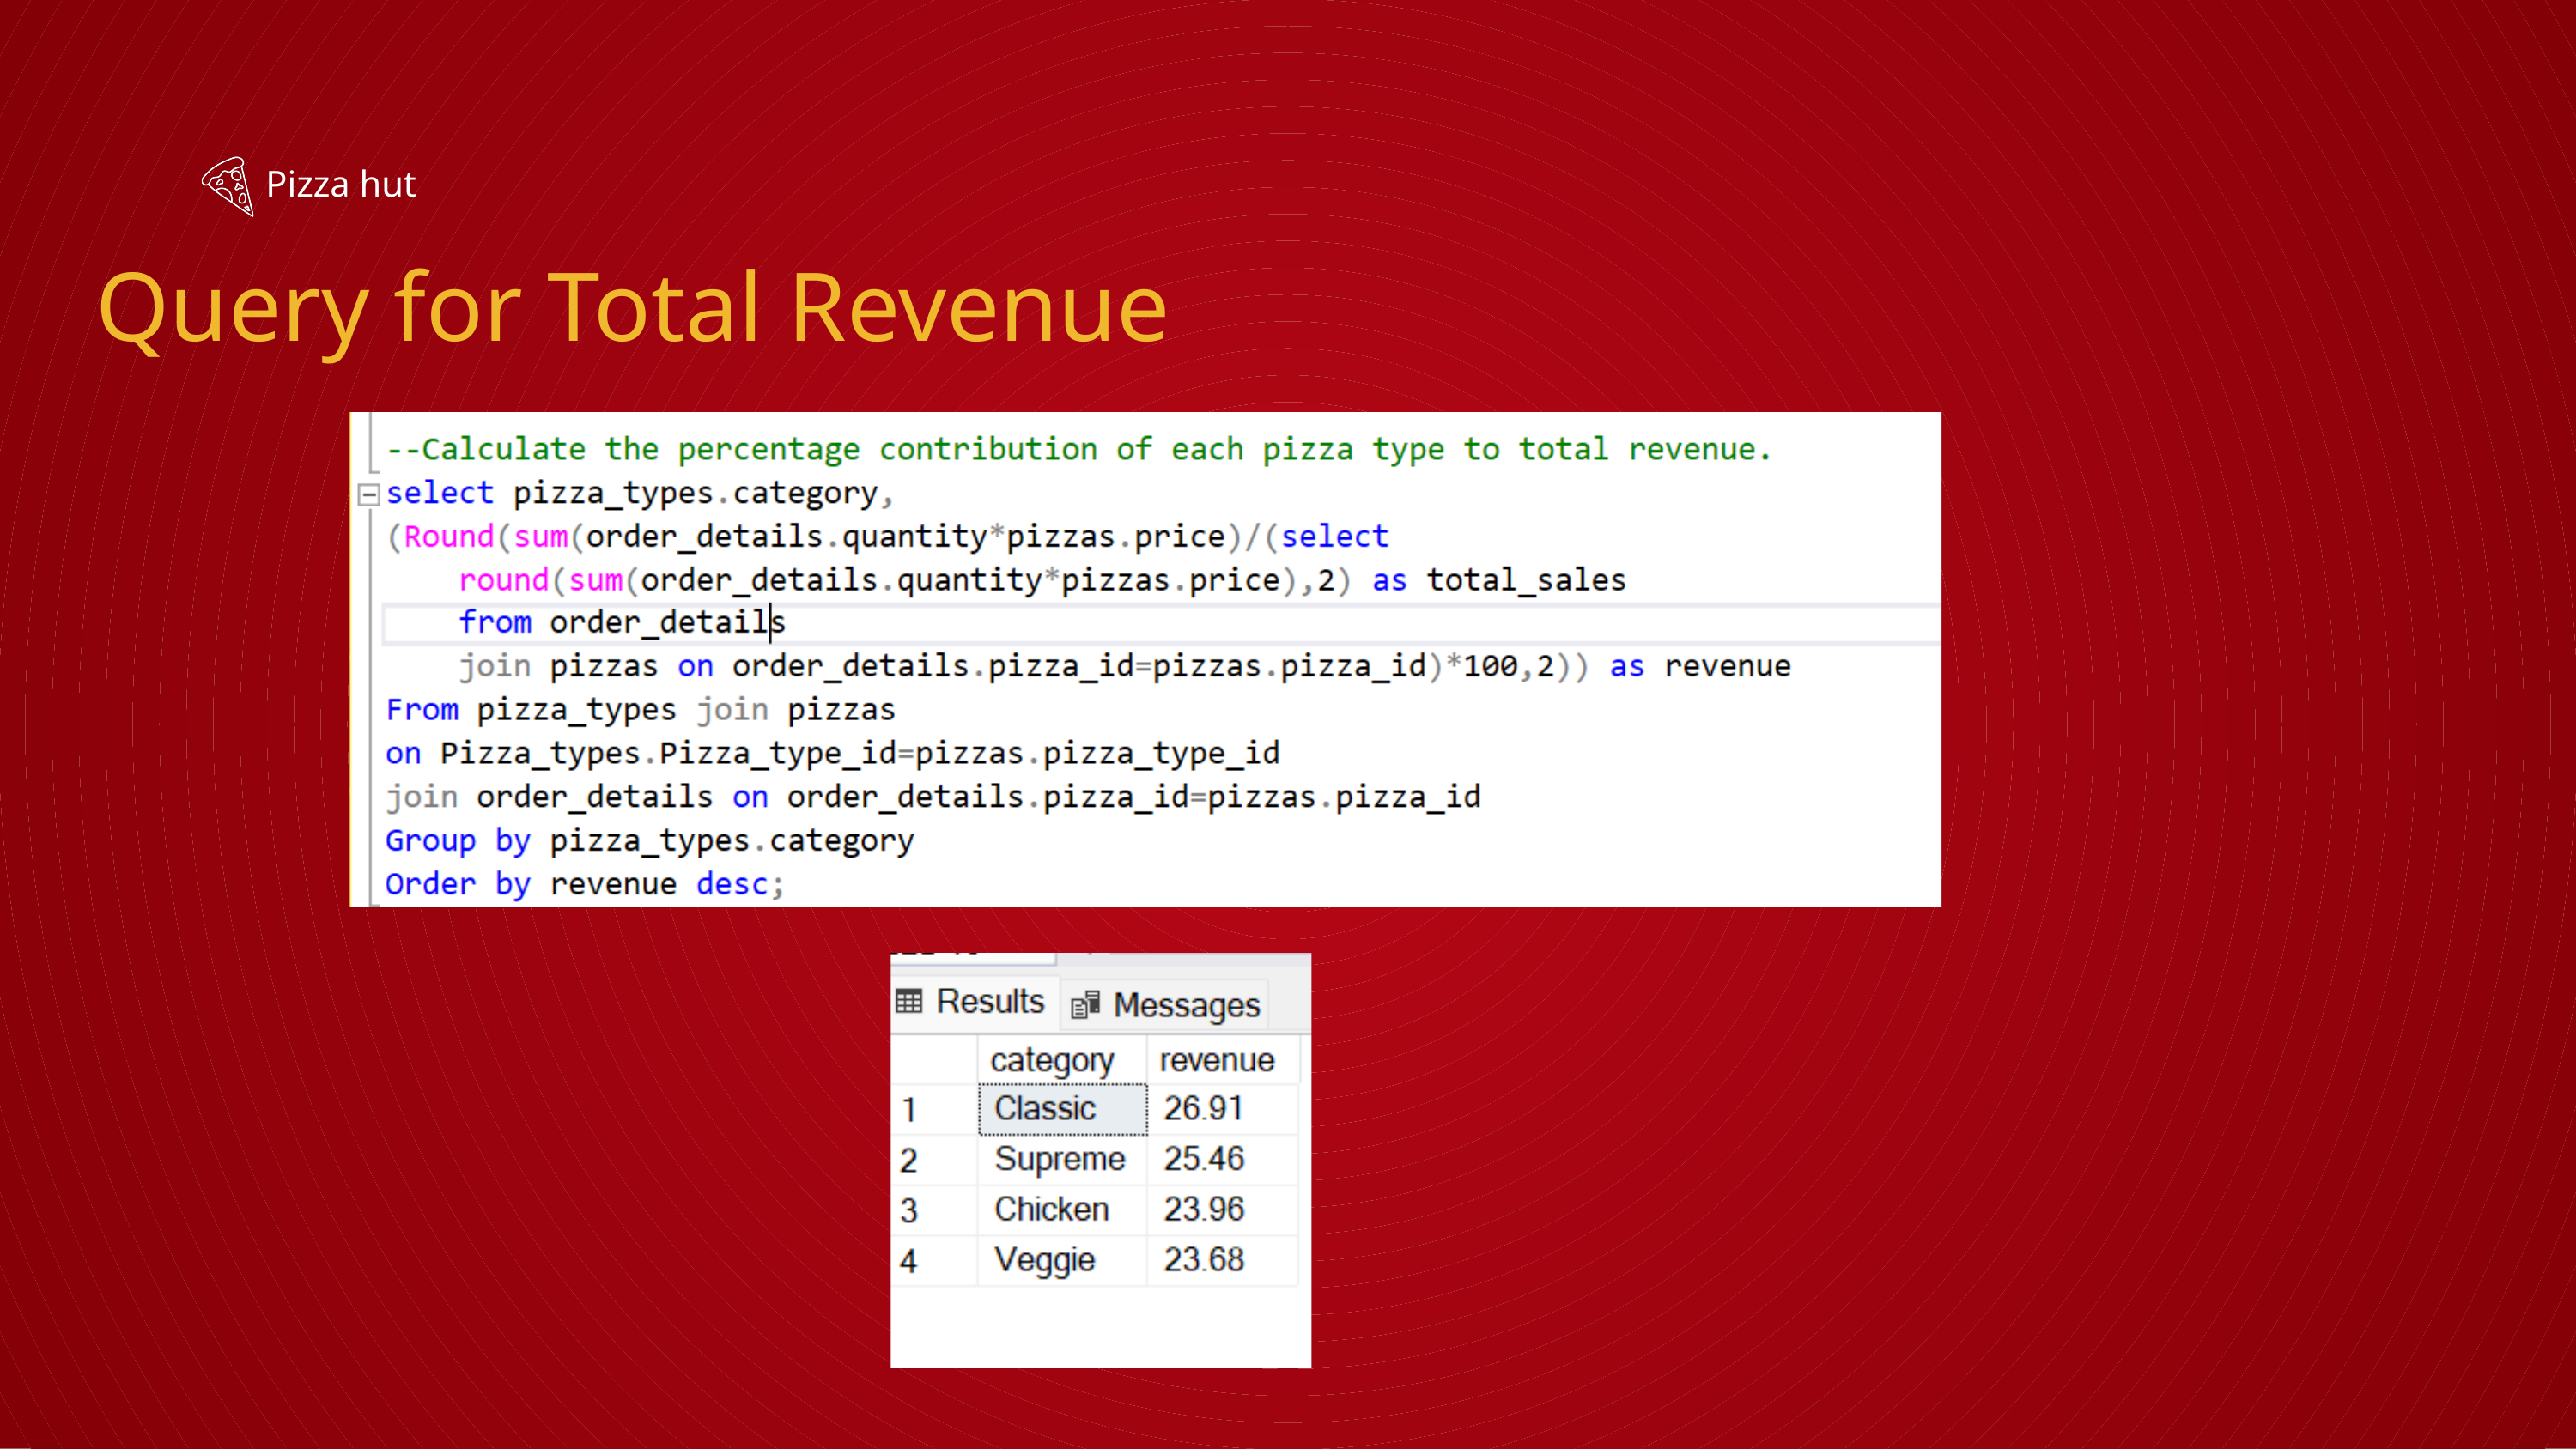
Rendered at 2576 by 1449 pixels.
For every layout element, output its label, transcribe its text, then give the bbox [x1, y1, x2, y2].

text_box [201, 156, 254, 217]
text_box Pizza hut [265, 168, 587, 204]
text_box [890, 953, 1312, 1368]
text_box [349, 412, 1942, 908]
text_box Query for Total Revenue [95, 265, 1579, 361]
